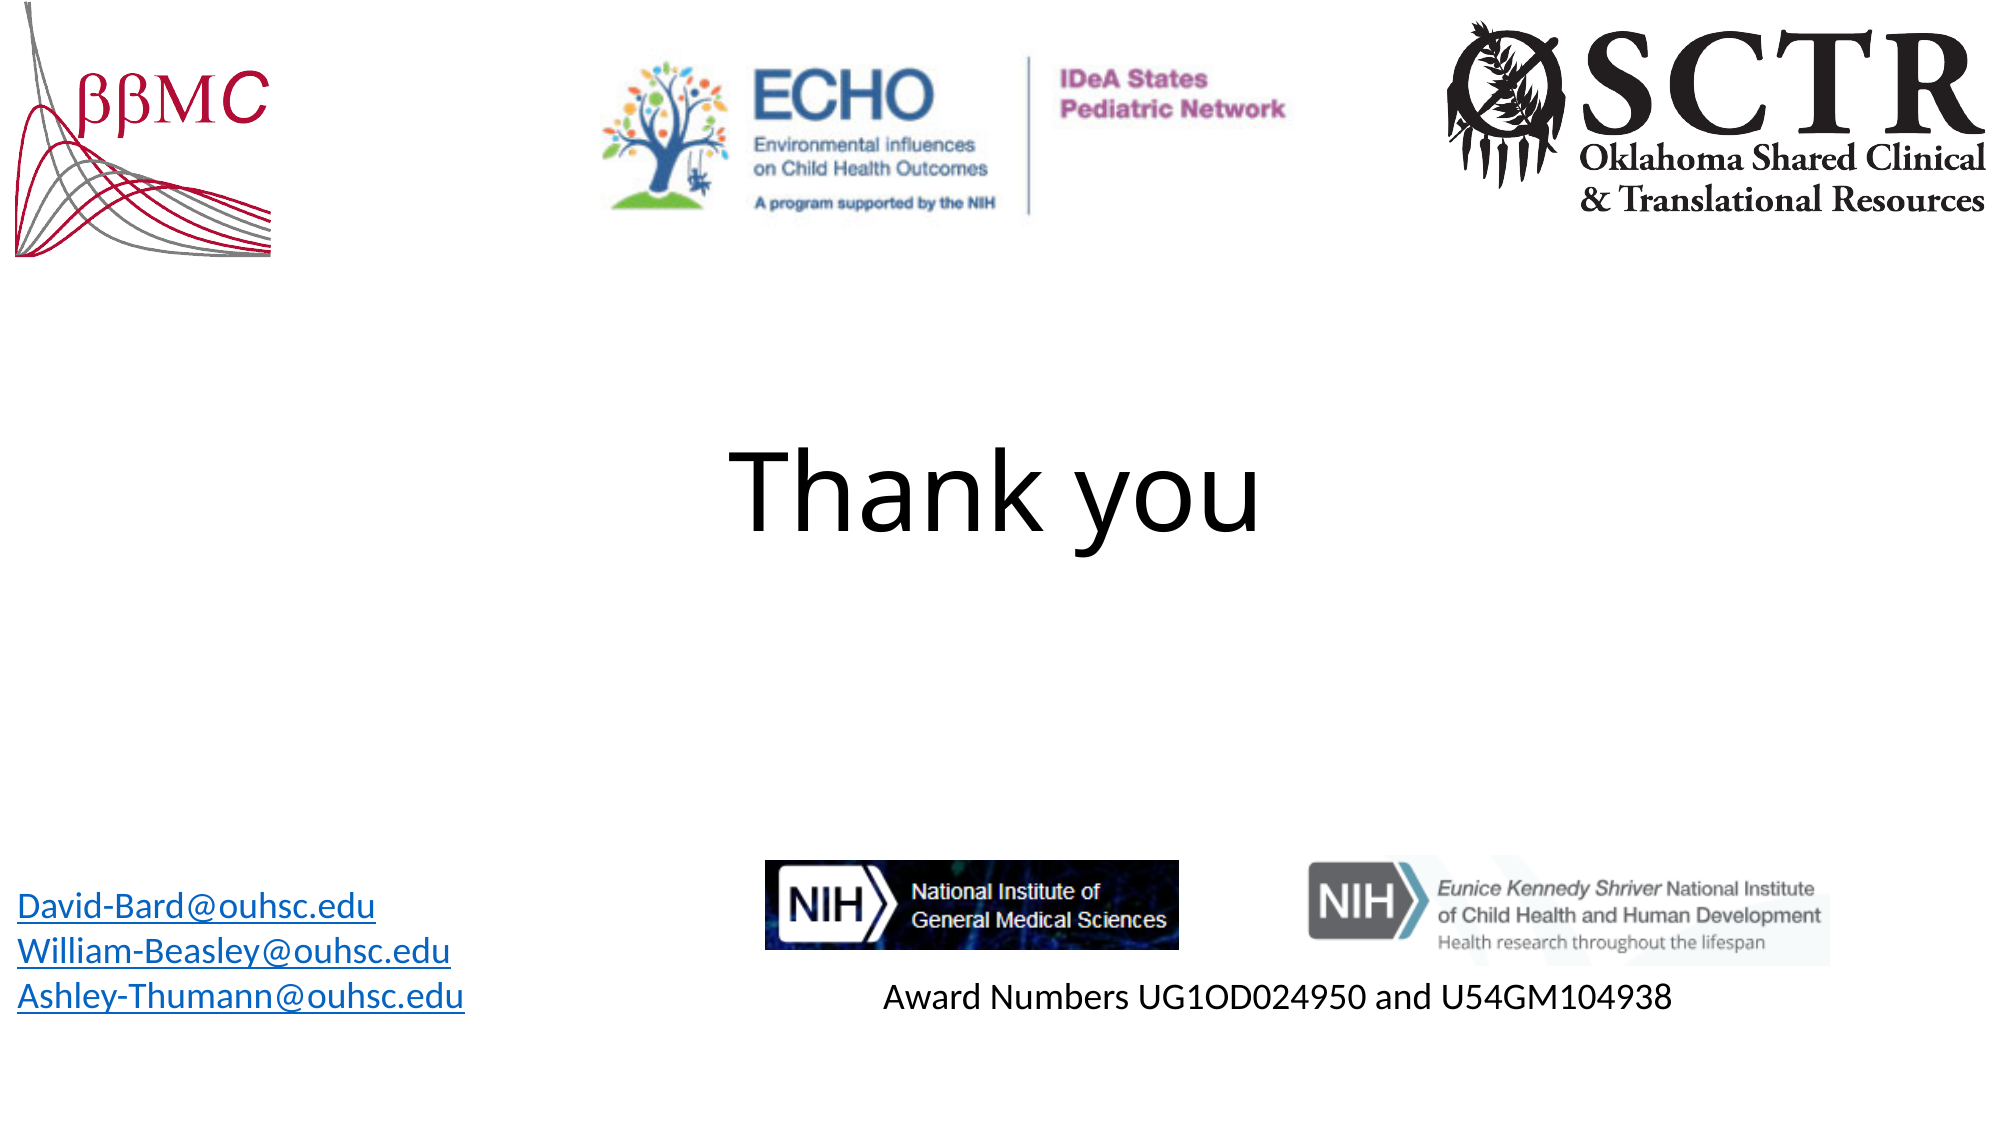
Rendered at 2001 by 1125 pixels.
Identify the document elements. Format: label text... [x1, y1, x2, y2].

text_box Award Numbers UG1OD024950 and U54GM104938 [868, 964, 1695, 1025]
picture [569, 17, 1375, 253]
picture [765, 860, 1179, 950]
picture [1303, 855, 1830, 966]
picture [1435, 0, 1999, 230]
text_box David-Bard@ouhsc.edu William-Beasley@ouhsc.edu Ashley-Thumann@ouhsc.edu [2, 874, 480, 1024]
picture [3, 1, 271, 269]
title Thank you [133, 428, 1859, 564]
